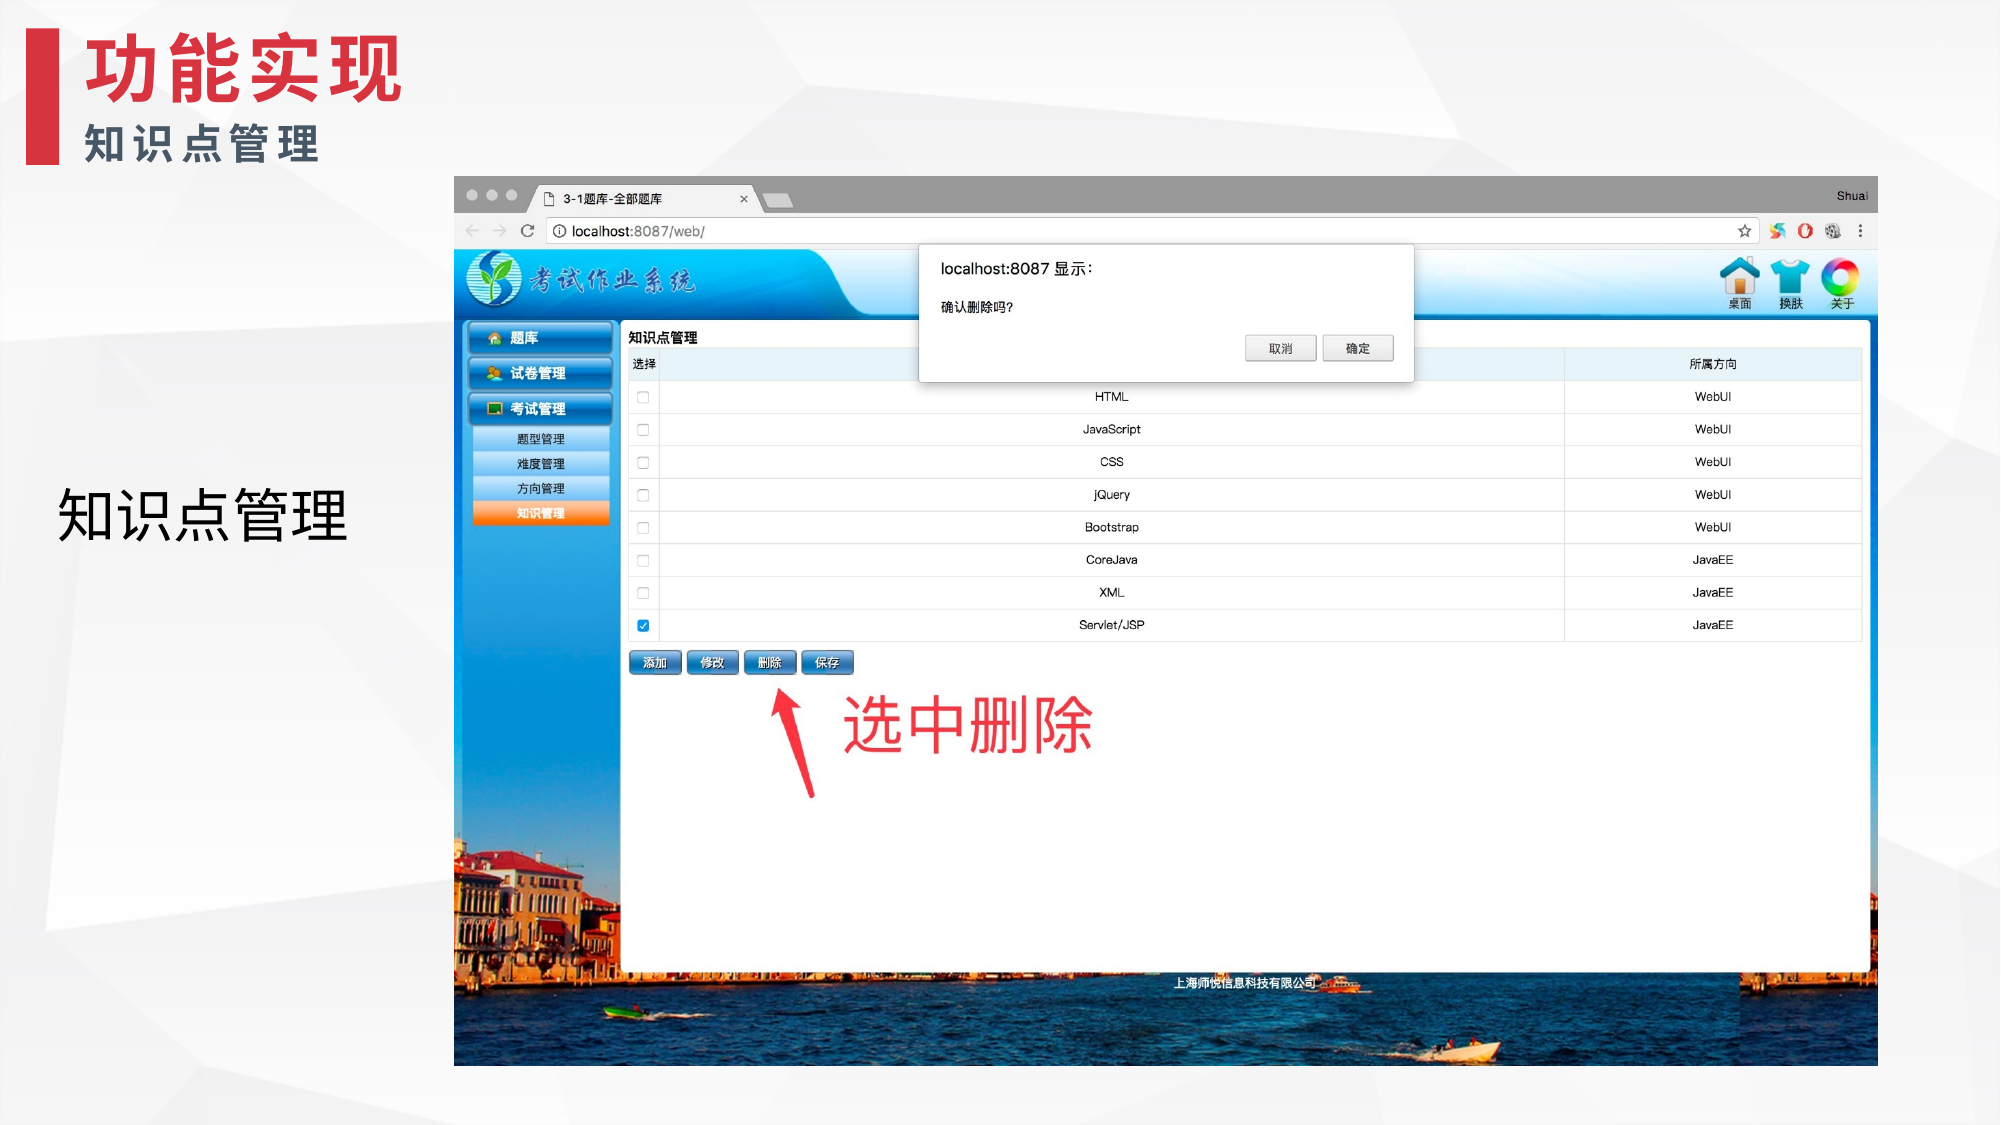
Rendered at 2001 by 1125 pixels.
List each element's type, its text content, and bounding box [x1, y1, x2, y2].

text_box 知识点管理 [42, 471, 406, 557]
picture [0, 0, 2001, 1125]
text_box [26, 14, 592, 177]
